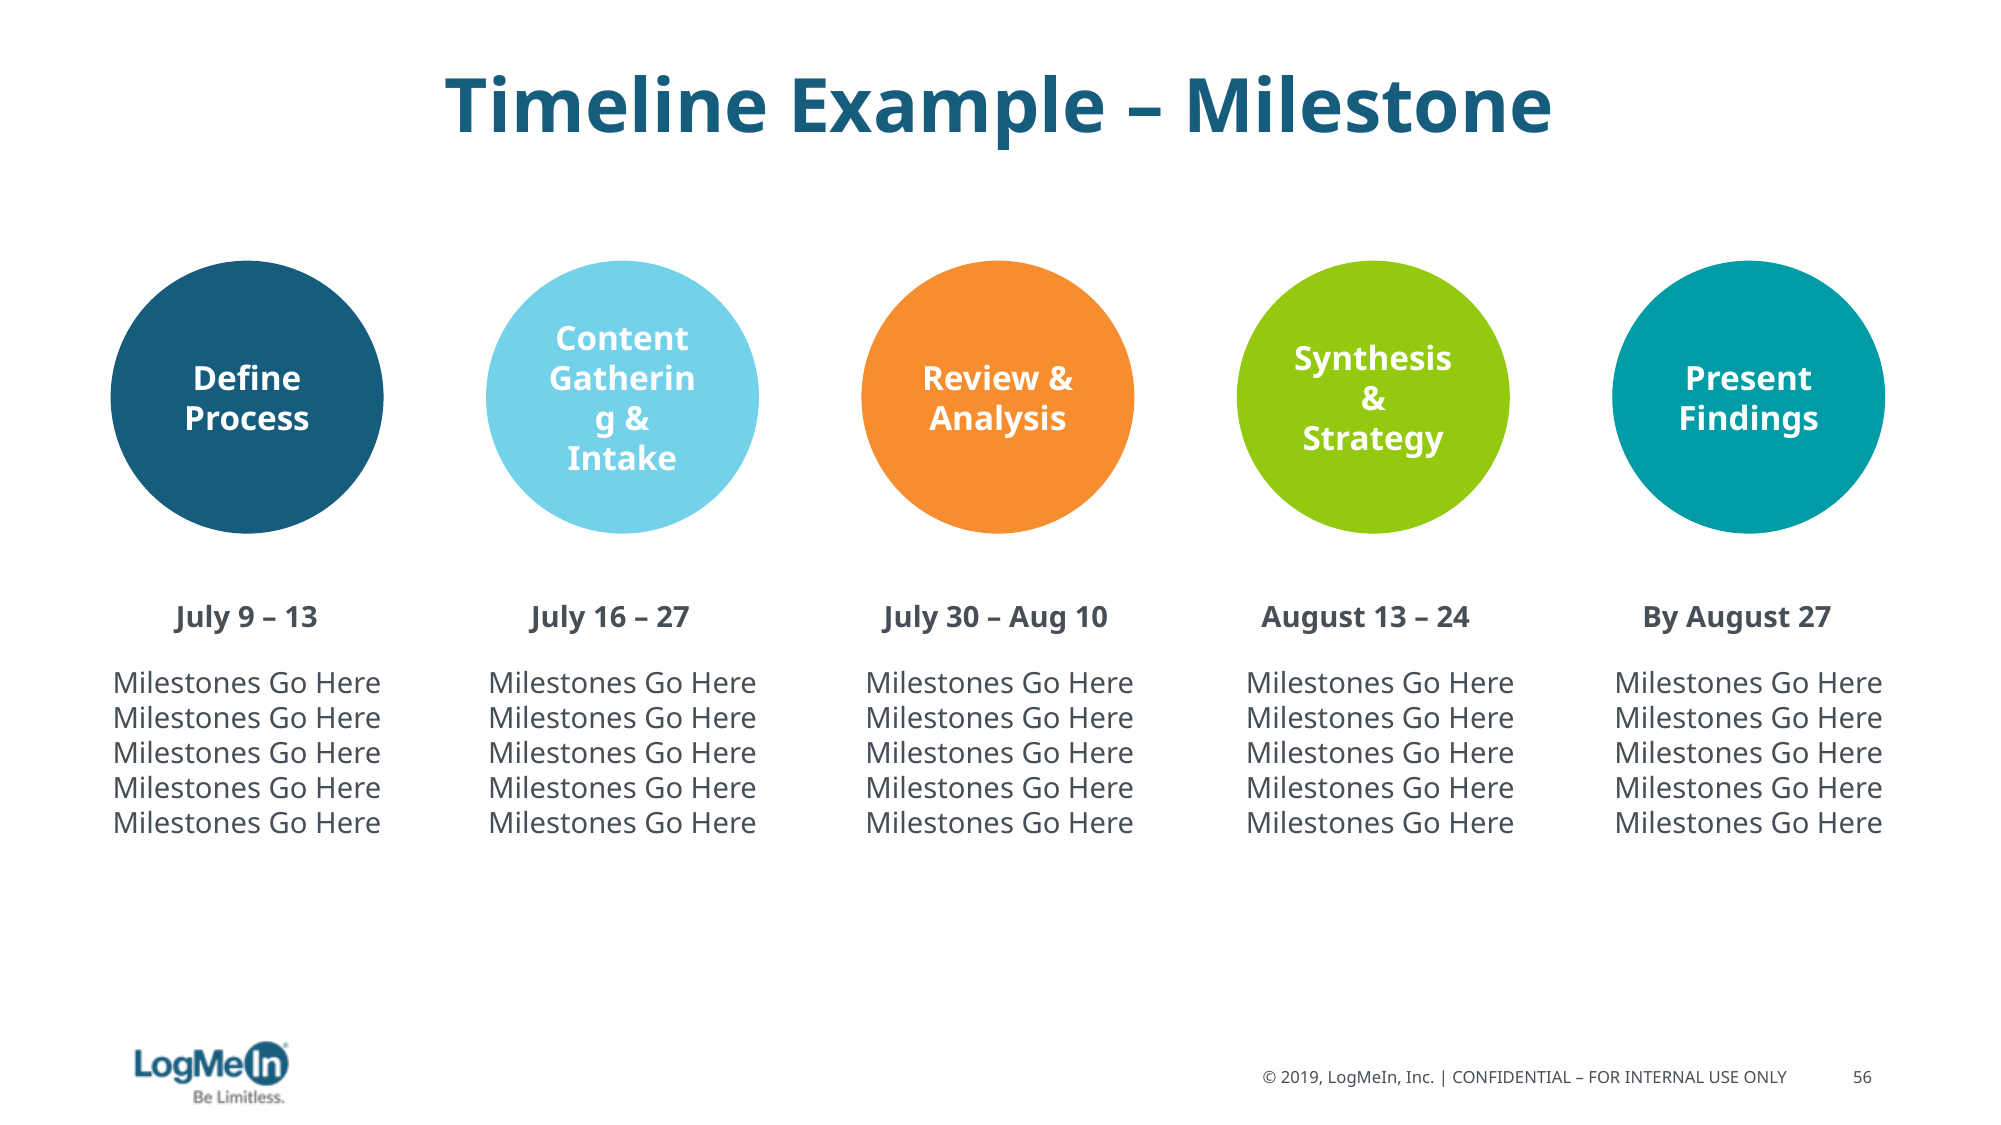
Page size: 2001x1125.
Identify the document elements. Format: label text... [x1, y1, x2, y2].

text_box July 16 – 27 [496, 591, 725, 641]
text_box July 30 – Aug 10 [827, 591, 1173, 641]
text_box Content Gathering & Intake [484, 259, 761, 535]
picture [125, 1037, 300, 1108]
title Timeline Example – Milestone [137, 59, 1863, 254]
text_box Review & Analysis [860, 259, 1136, 535]
text_box July 9 – 13 [132, 591, 361, 641]
text_box Synthesis & Strategy [1235, 259, 1511, 535]
text_box Milestones Go Here Milestones Go Here Milestones Go Here Milestones Go Here Milestones Go Here [97, 657, 397, 847]
text_box Define Process [109, 259, 385, 535]
text_box Milestones Go Here Milestones Go Here Milestones Go Here Milestones Go Here Milestones Go Here [1231, 657, 1530, 847]
text_box Present Findings [1611, 259, 1887, 535]
text_box August 13 – 24 [1231, 591, 1516, 641]
text_box By August 27 [1595, 591, 1879, 641]
text_box Milestones Go Here Milestones Go Here Milestones Go Here Milestones Go Here Milestones Go Here [1599, 657, 1898, 847]
text_box Milestones Go Here Milestones Go Here Milestones Go Here Milestones Go Here Milestones Go Here [473, 657, 772, 847]
text_box Milestones Go Here Milestones Go Here Milestones Go Here Milestones Go Here Milestones Go Here [850, 657, 1150, 847]
